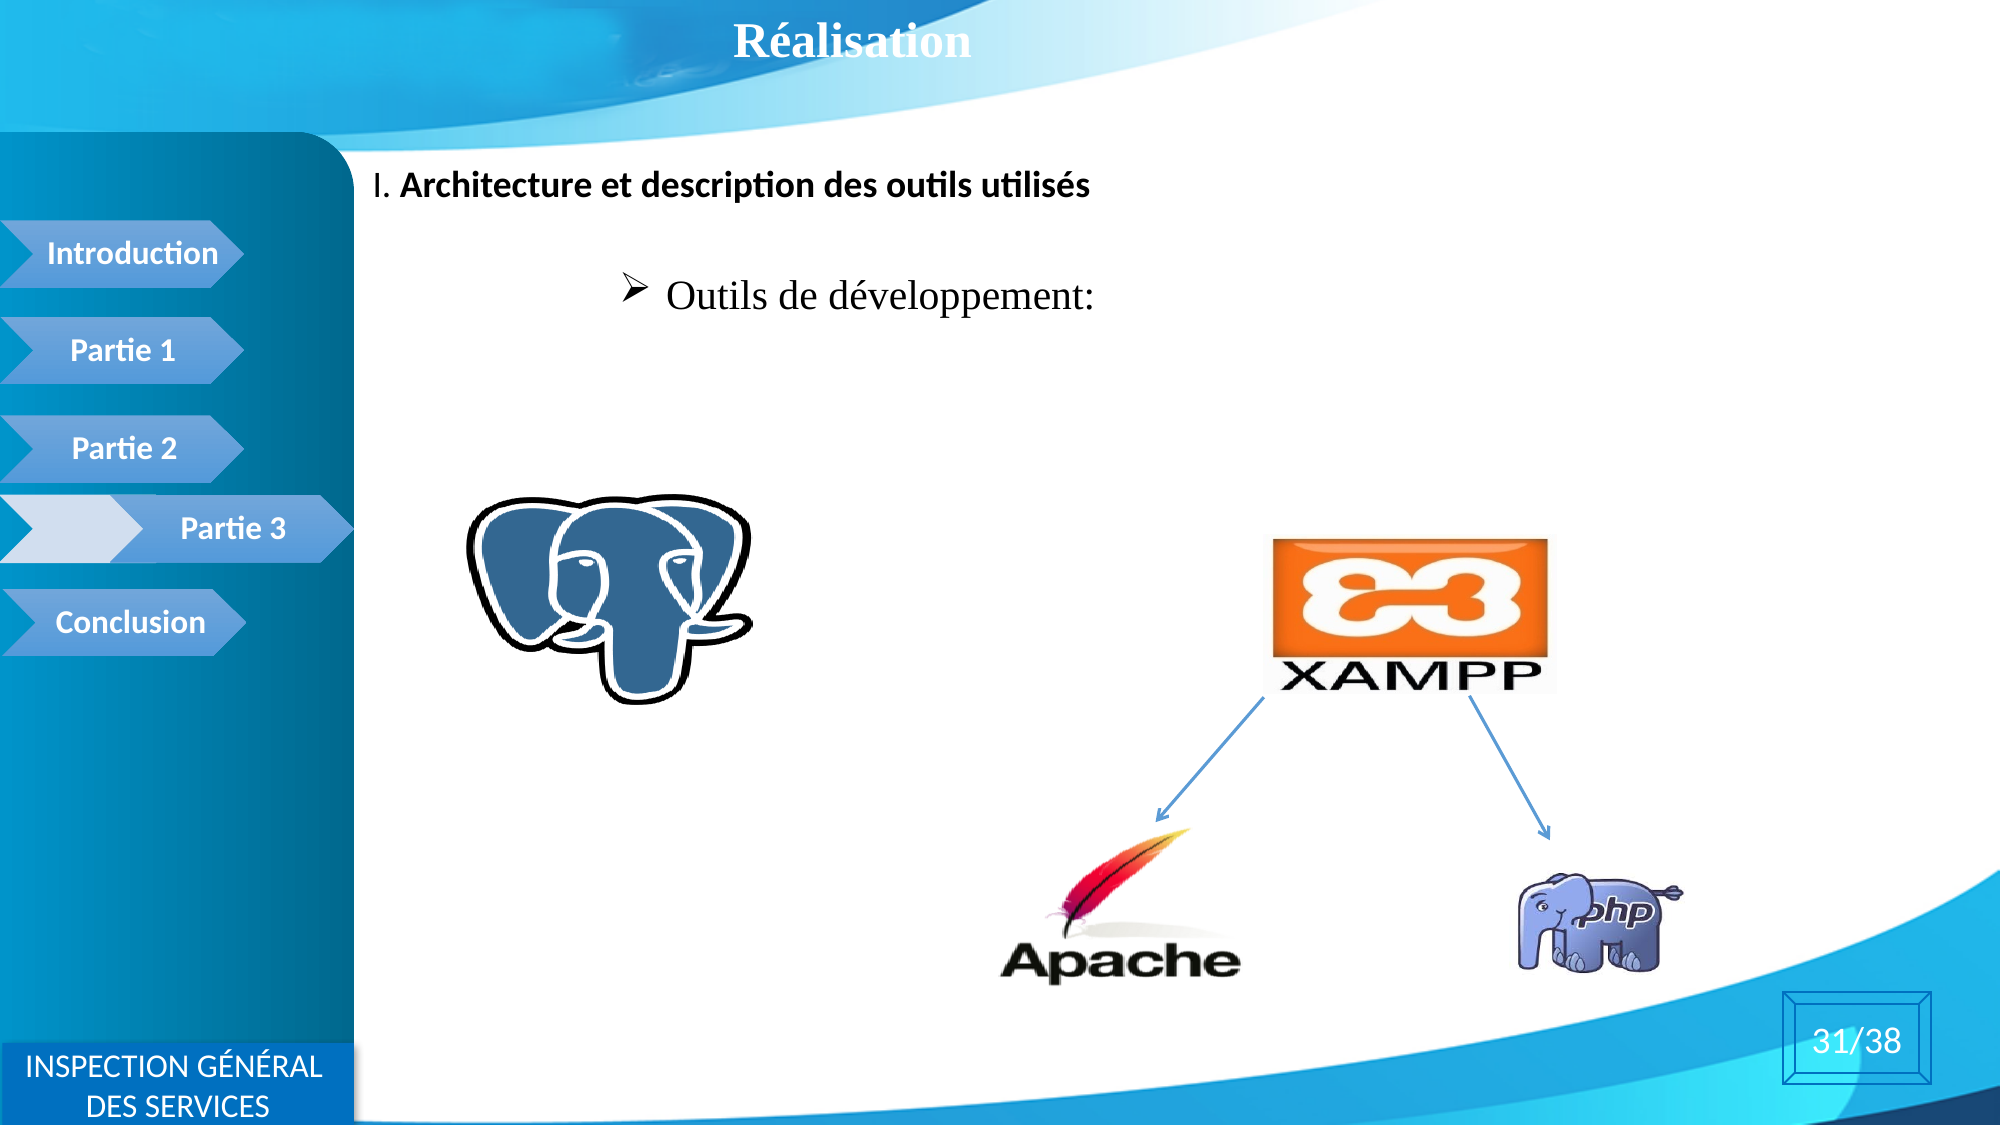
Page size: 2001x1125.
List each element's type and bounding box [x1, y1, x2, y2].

text_box [110, 495, 354, 563]
text_box [0, 495, 110, 563]
text_box [0, 415, 244, 483]
text_box [1447, 713, 1573, 823]
text_box [0, 316, 244, 384]
text_box [0, 220, 244, 288]
picture [0, 0, 2000, 1125]
text_box [1147, 705, 1273, 814]
text_box [0, 588, 247, 657]
